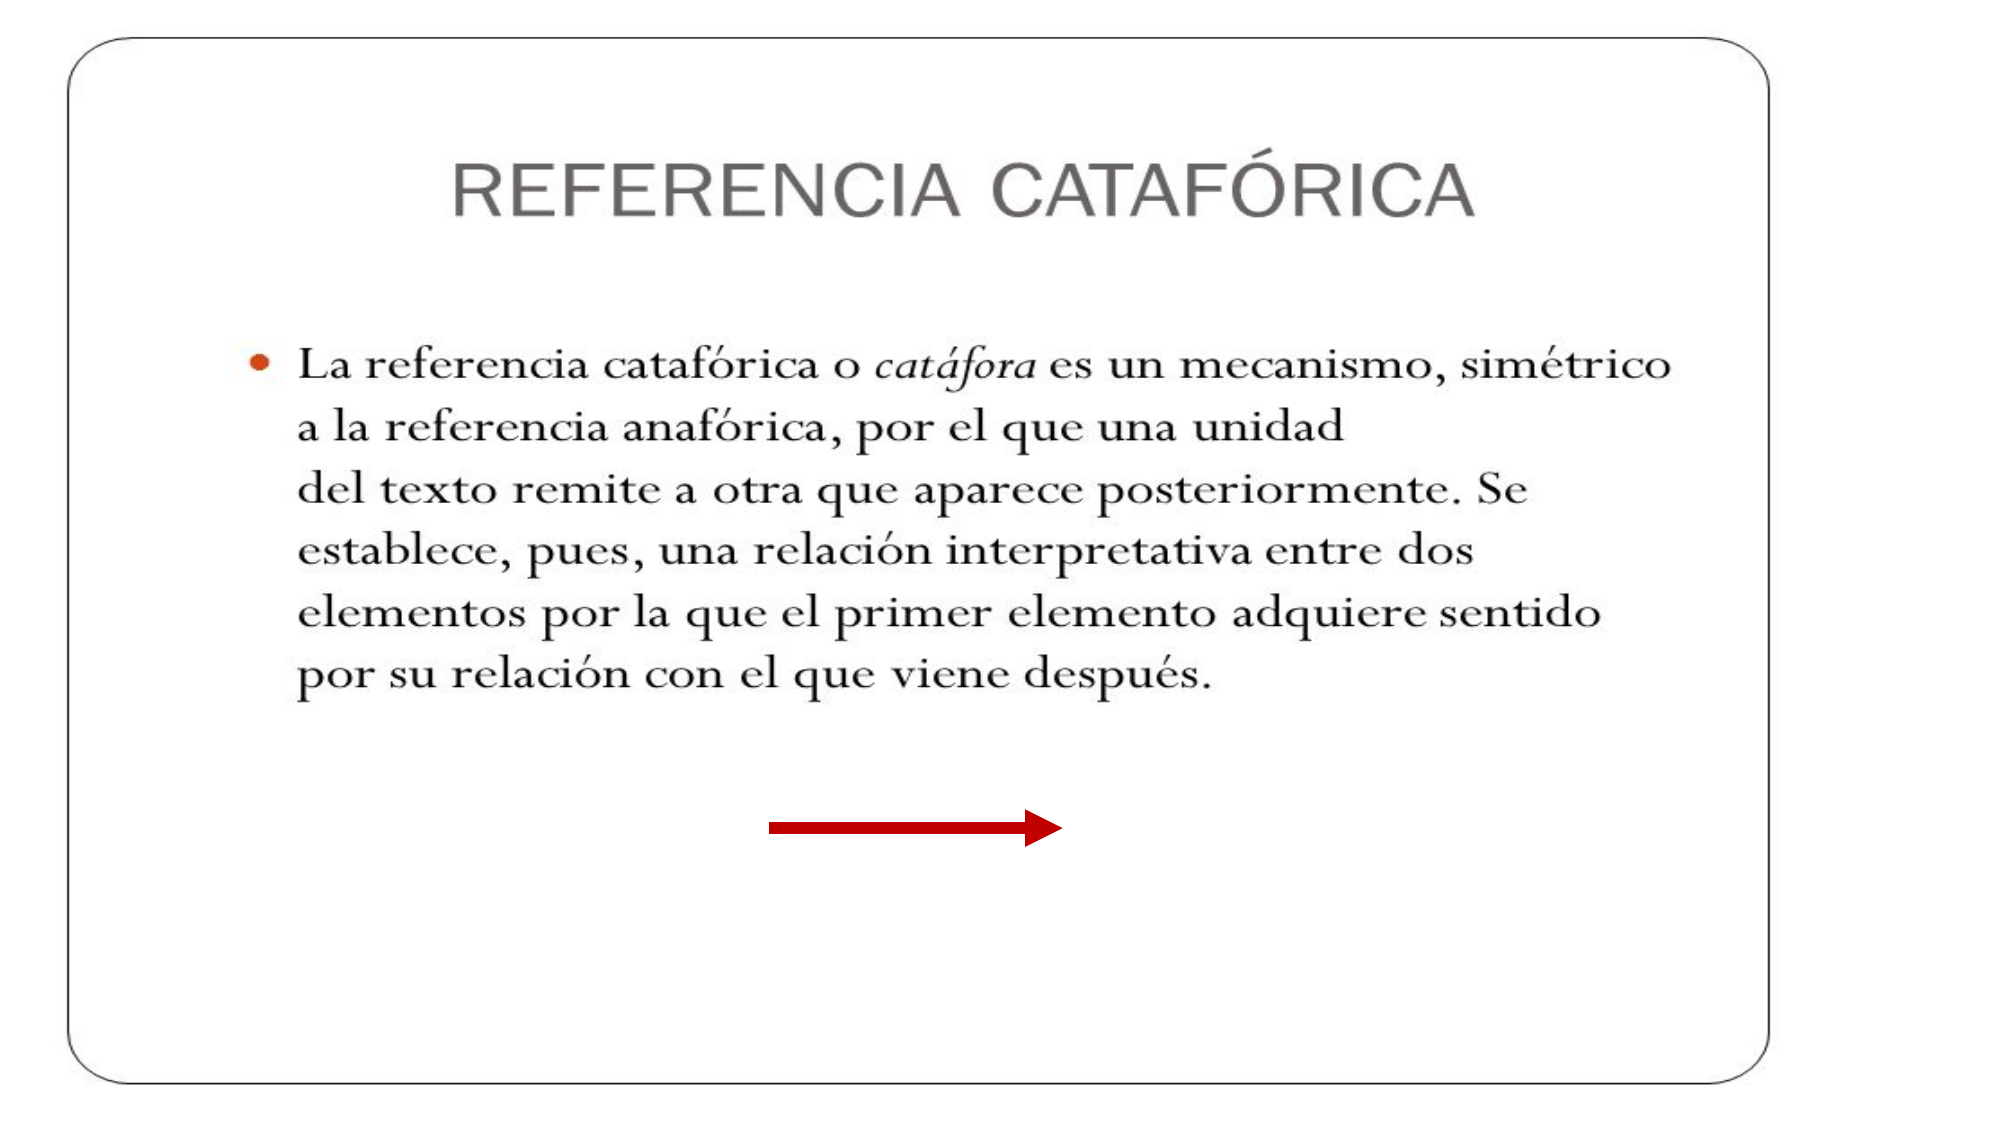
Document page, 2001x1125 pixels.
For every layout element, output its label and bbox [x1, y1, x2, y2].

picture [55, 27, 1781, 1098]
